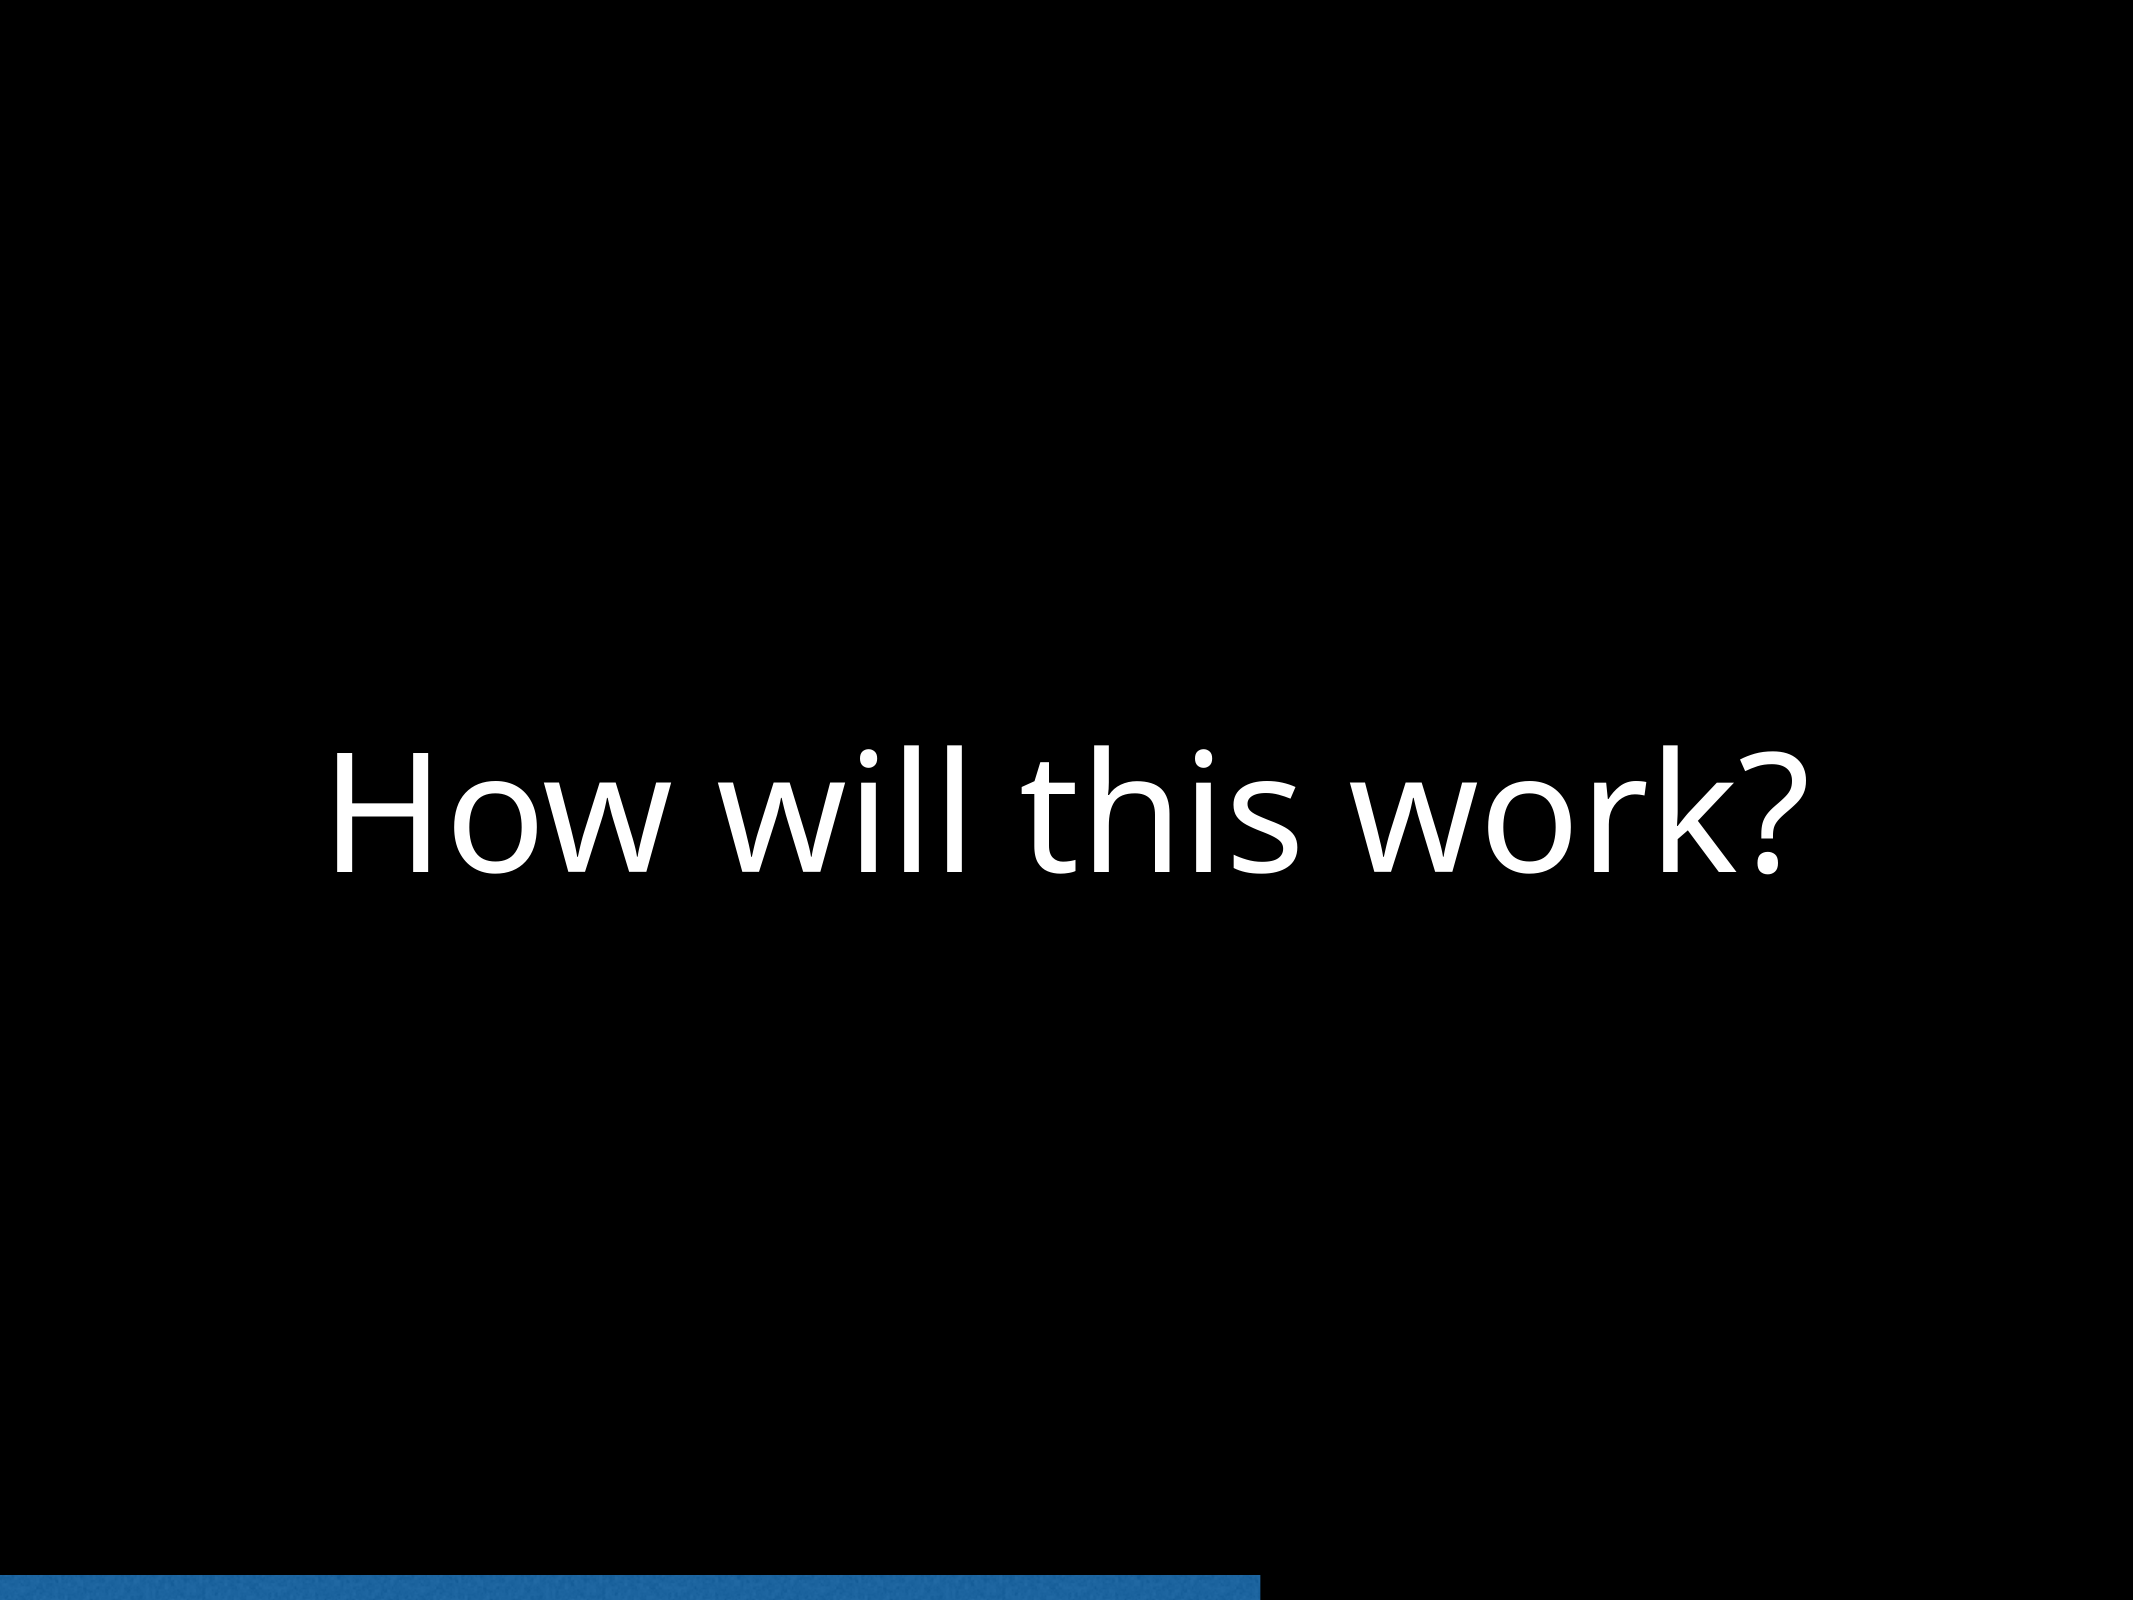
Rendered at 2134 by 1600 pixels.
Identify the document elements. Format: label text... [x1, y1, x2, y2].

text_box [0, 1575, 1261, 1600]
title How will this work? [155, 627, 1978, 984]
